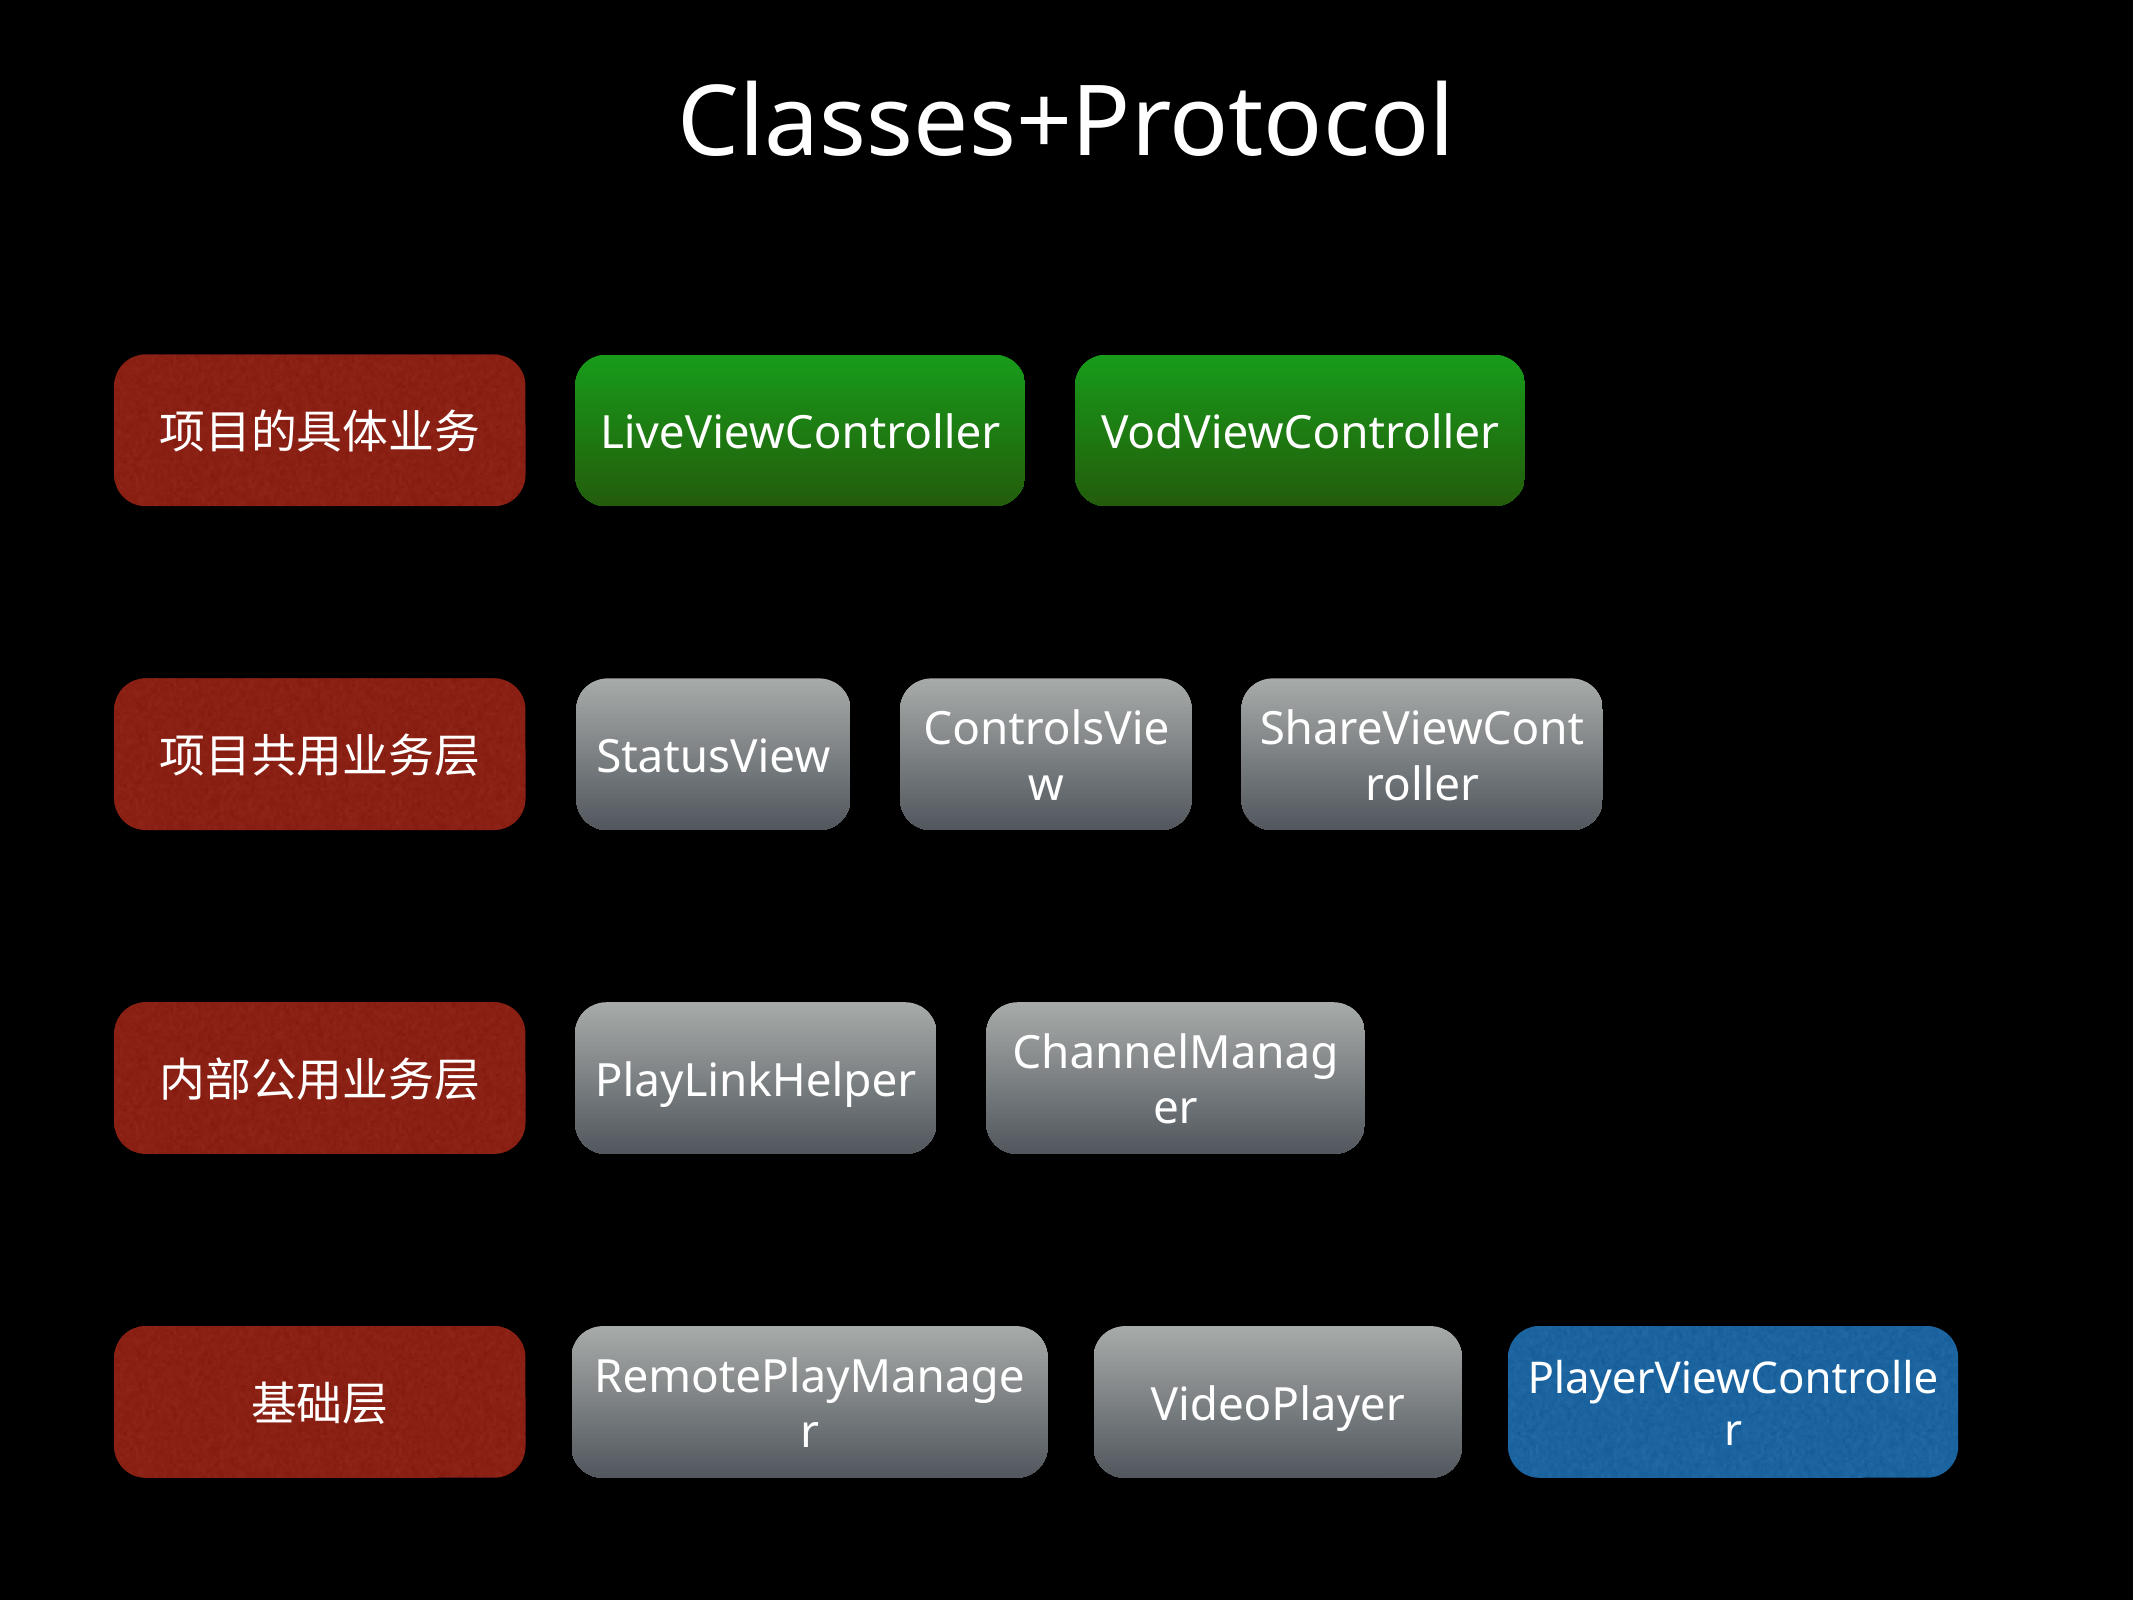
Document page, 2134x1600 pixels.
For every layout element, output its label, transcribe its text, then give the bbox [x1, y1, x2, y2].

text_box 项目的具体业务 [114, 354, 526, 507]
text_box ChannelManager [986, 1002, 1366, 1154]
text_box 基础层 [114, 1326, 526, 1478]
text_box LiveViewController [575, 354, 1026, 507]
text_box VideoPlayer [1093, 1326, 1462, 1478]
text_box 内部公用业务层 [114, 1002, 526, 1154]
text_box 项目共用业务层 [114, 678, 526, 831]
text_box RemotePlayManager [571, 1326, 1048, 1478]
text_box ControlsView [900, 678, 1192, 831]
text_box Classes+Protocol [646, 48, 1488, 183]
text_box StatusView [576, 678, 851, 831]
text_box ShareViewController [1241, 678, 1603, 831]
text_box PlayerViewController [1508, 1326, 1959, 1478]
text_box PlayLinkHelper [575, 1002, 937, 1154]
text_box VodViewController [1075, 354, 1526, 507]
